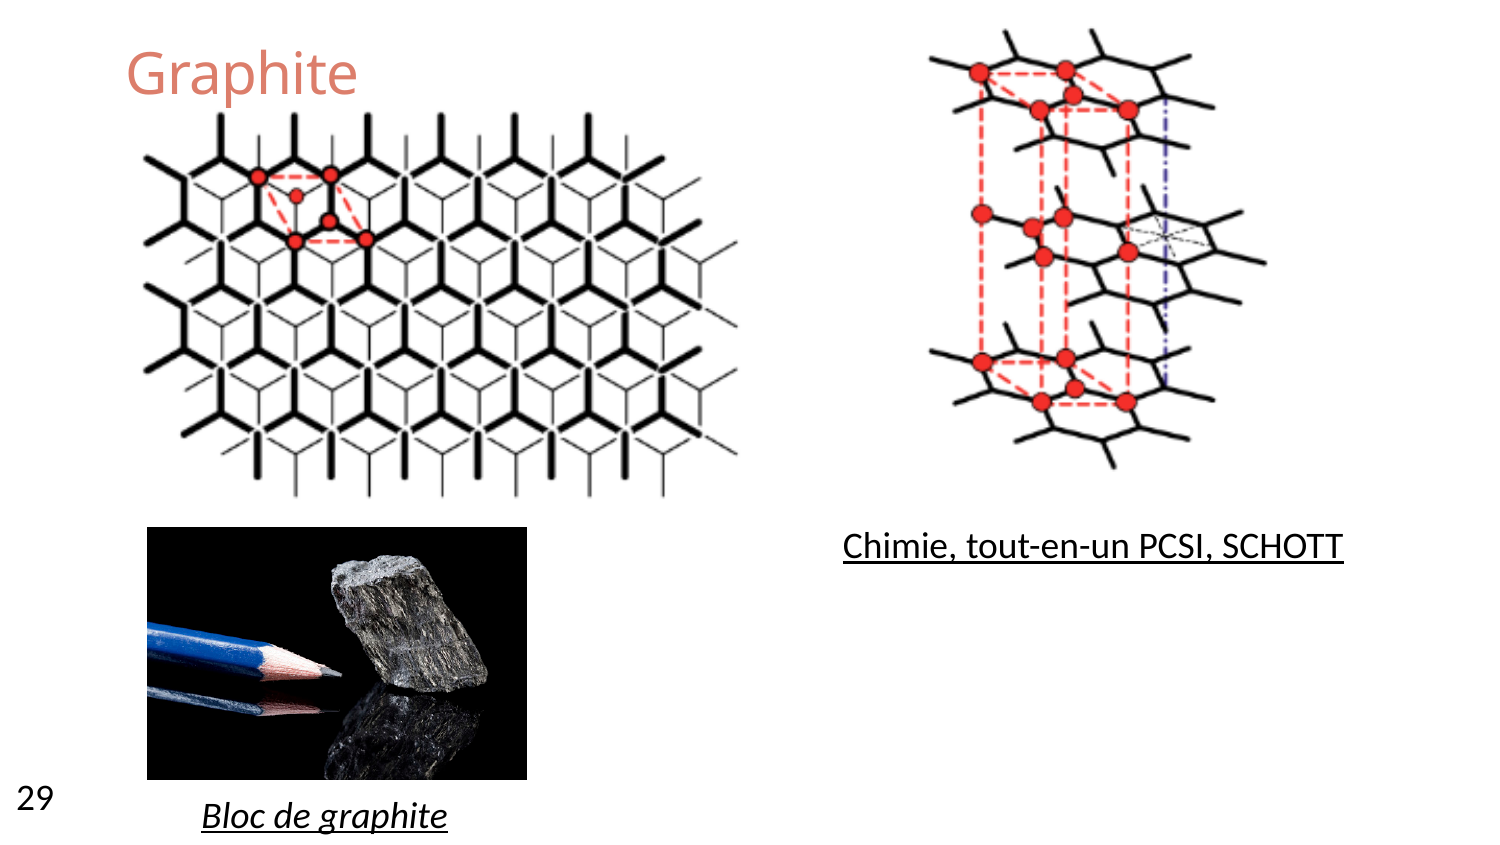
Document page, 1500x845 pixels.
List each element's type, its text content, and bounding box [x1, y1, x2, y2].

picture [97, 0, 1376, 520]
text_box Bloc de graphite [186, 790, 463, 844]
picture [147, 527, 527, 781]
text_box Chimie, tout-en-un PCSI, SCHOTT [828, 527, 1359, 574]
